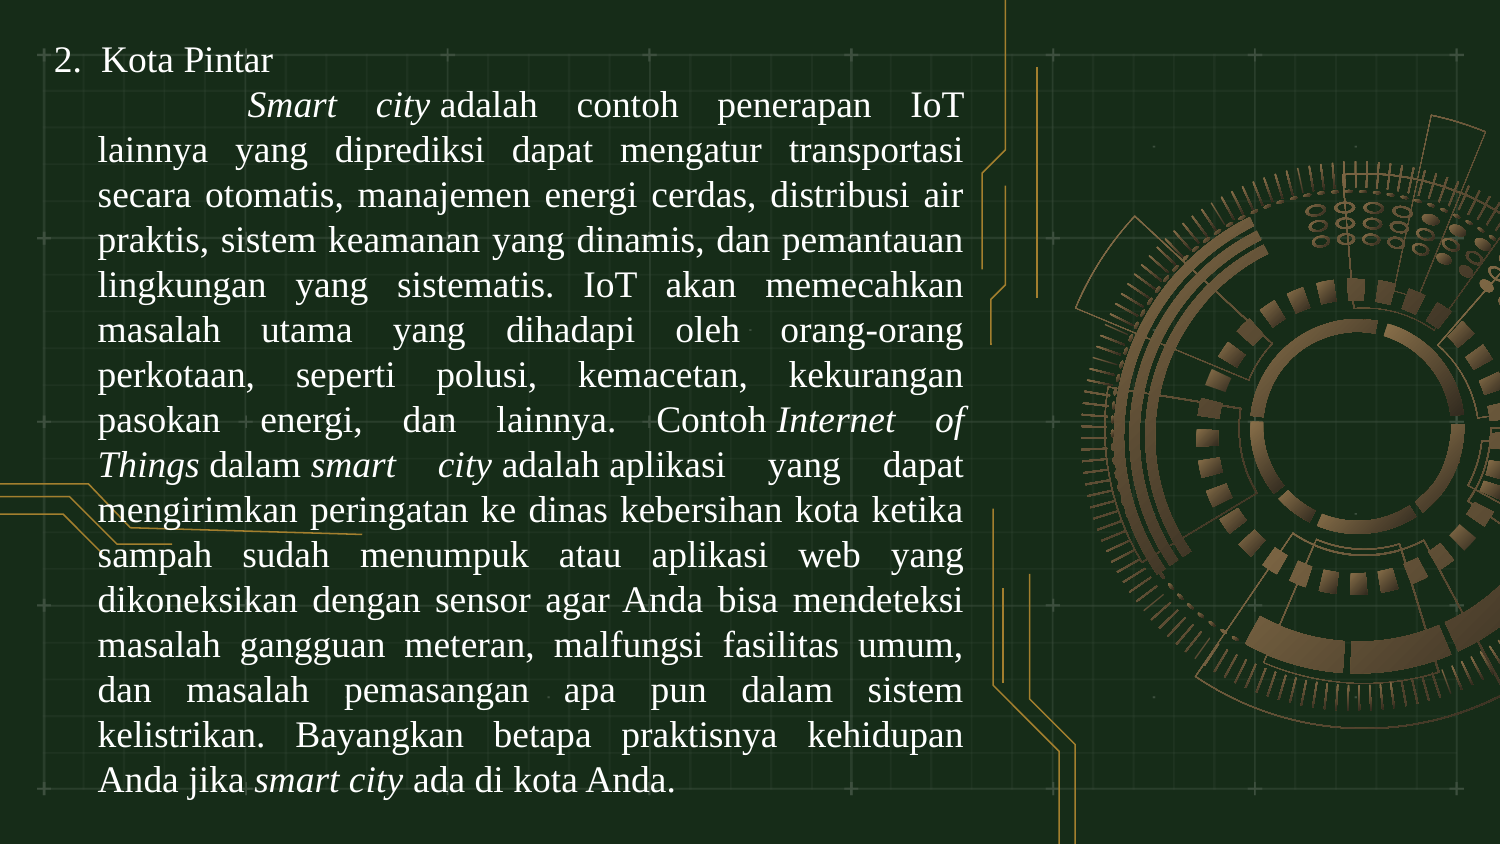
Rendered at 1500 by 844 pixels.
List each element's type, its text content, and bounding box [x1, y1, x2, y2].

text_box 2. Kota Pintar Smart city adalah contoh penerapan IoT lainnya yang diprediksi dapat mengatur transportasi secara otomatis, manajemen energi cerdas, distribusi air praktis, sistem keamanan yang dinamis, dan pemantauan lingkungan yang sistematis. IoT akan memecahkan masalah utama yang dihadapi oleh orang-orang perkotaan, seperti polusi, kemacetan, kekurangan pasokan energi, dan lainnya. Contoh Internet of Things dalam smart city adalah aplikasi yang dapat mengirimkan peringatan ke dinas kebersihan kota ketika sampah sudah menumpuk atau aplikasi web yang dikoneksikan dengan sensor agar Anda bisa mendeteksi masalah gangguan meteran, malfungsi fasilitas umum, dan masalah pemasangan apa pun dalam sistem kelistrikan. Bayangkan betapa praktisnya kehidupan Anda jika smart city ada di kota Anda. [39, 27, 980, 808]
